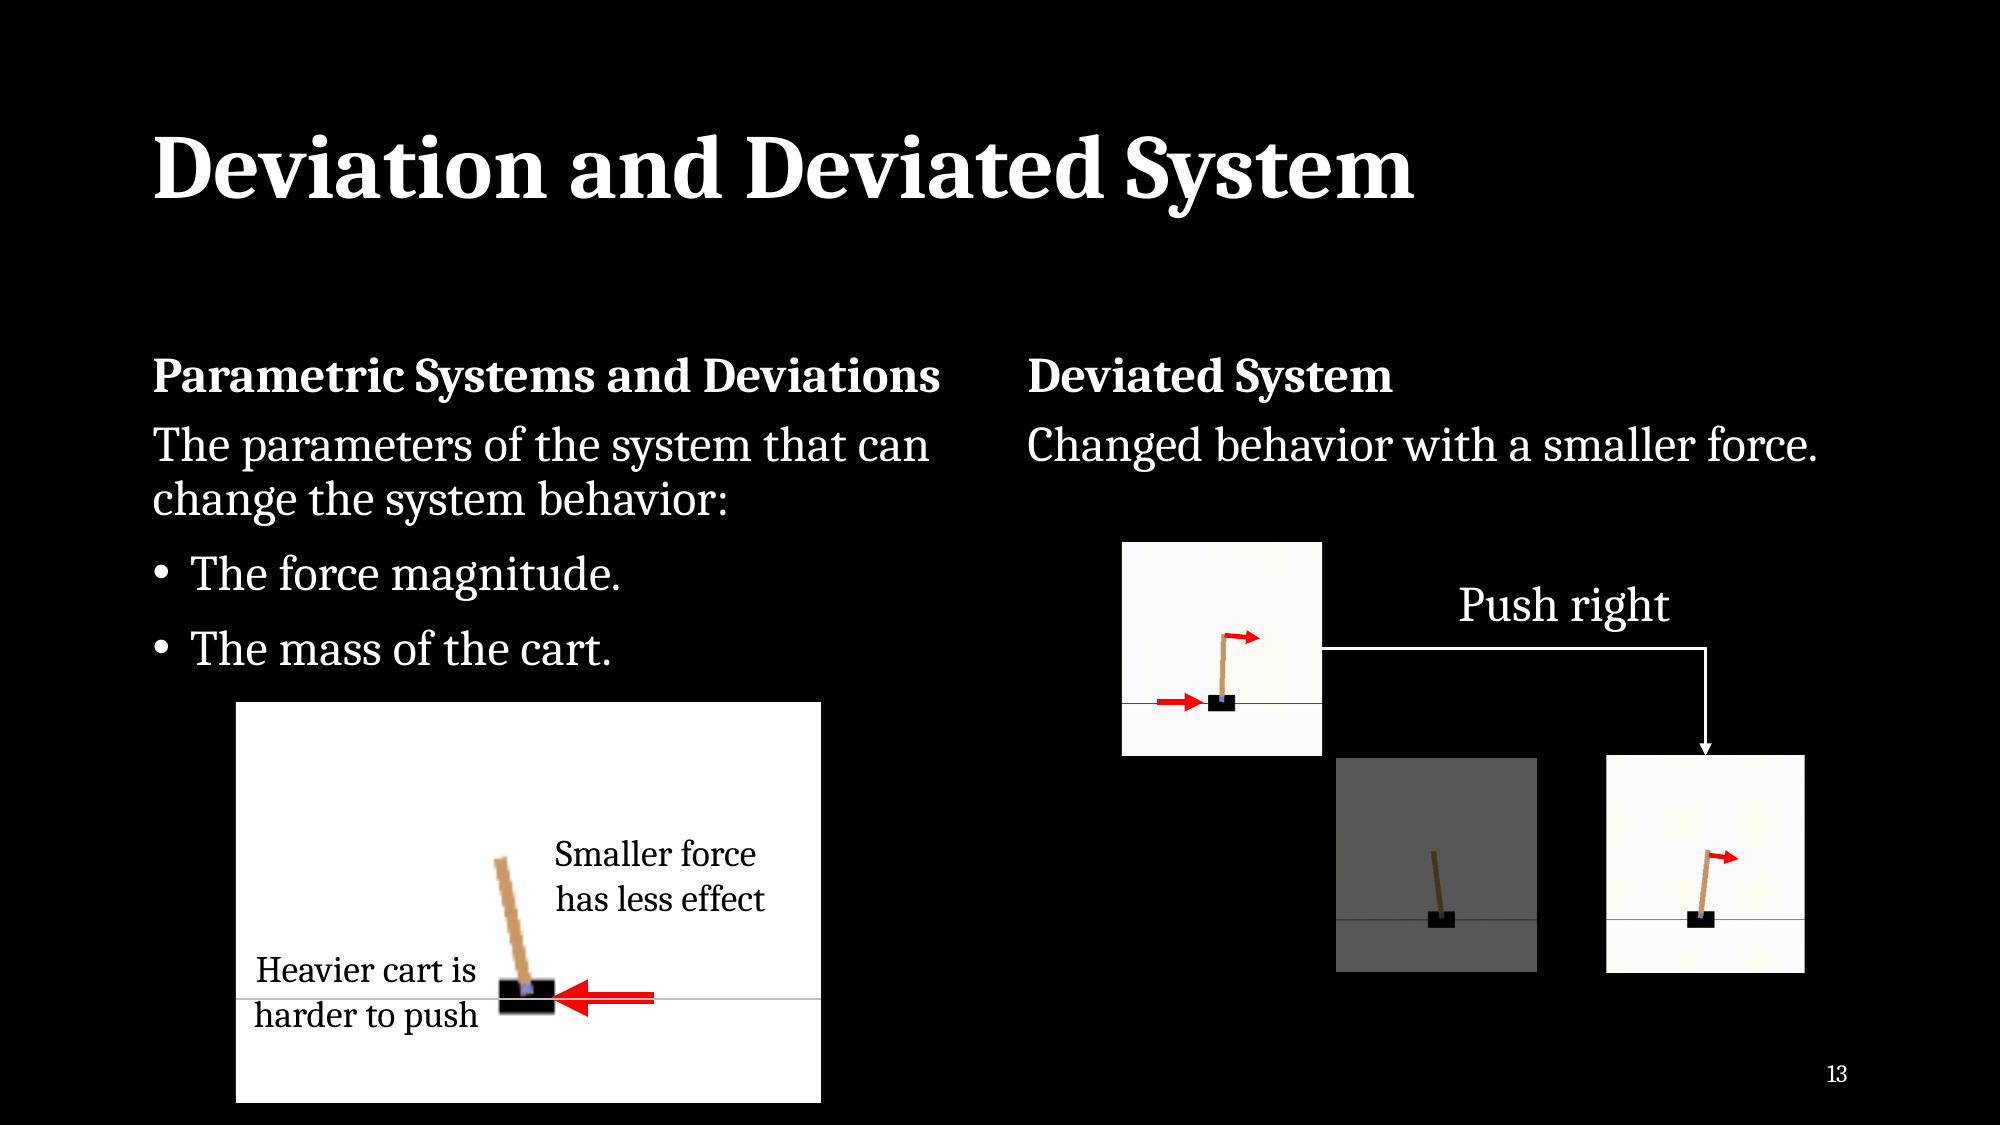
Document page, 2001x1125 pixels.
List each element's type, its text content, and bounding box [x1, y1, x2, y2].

list Parametric Systems and Deviations [137, 299, 984, 410]
list The parameters of the system that can change the system behavior: The force magnitude. The mass of the cart. [137, 410, 984, 1016]
picture [1121, 541, 1323, 756]
picture [1606, 755, 1805, 973]
text_box Changed behavior with a smaller force. [1012, 410, 1859, 563]
picture [1336, 758, 1537, 972]
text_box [1322, 648, 1706, 756]
list Deviated System [1012, 299, 1863, 411]
title Deviation and Deviated System [137, 59, 1863, 278]
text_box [226, 702, 821, 1103]
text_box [1708, 855, 1739, 859]
slide_number 13 [1412, 1042, 1863, 1103]
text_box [1224, 635, 1260, 639]
